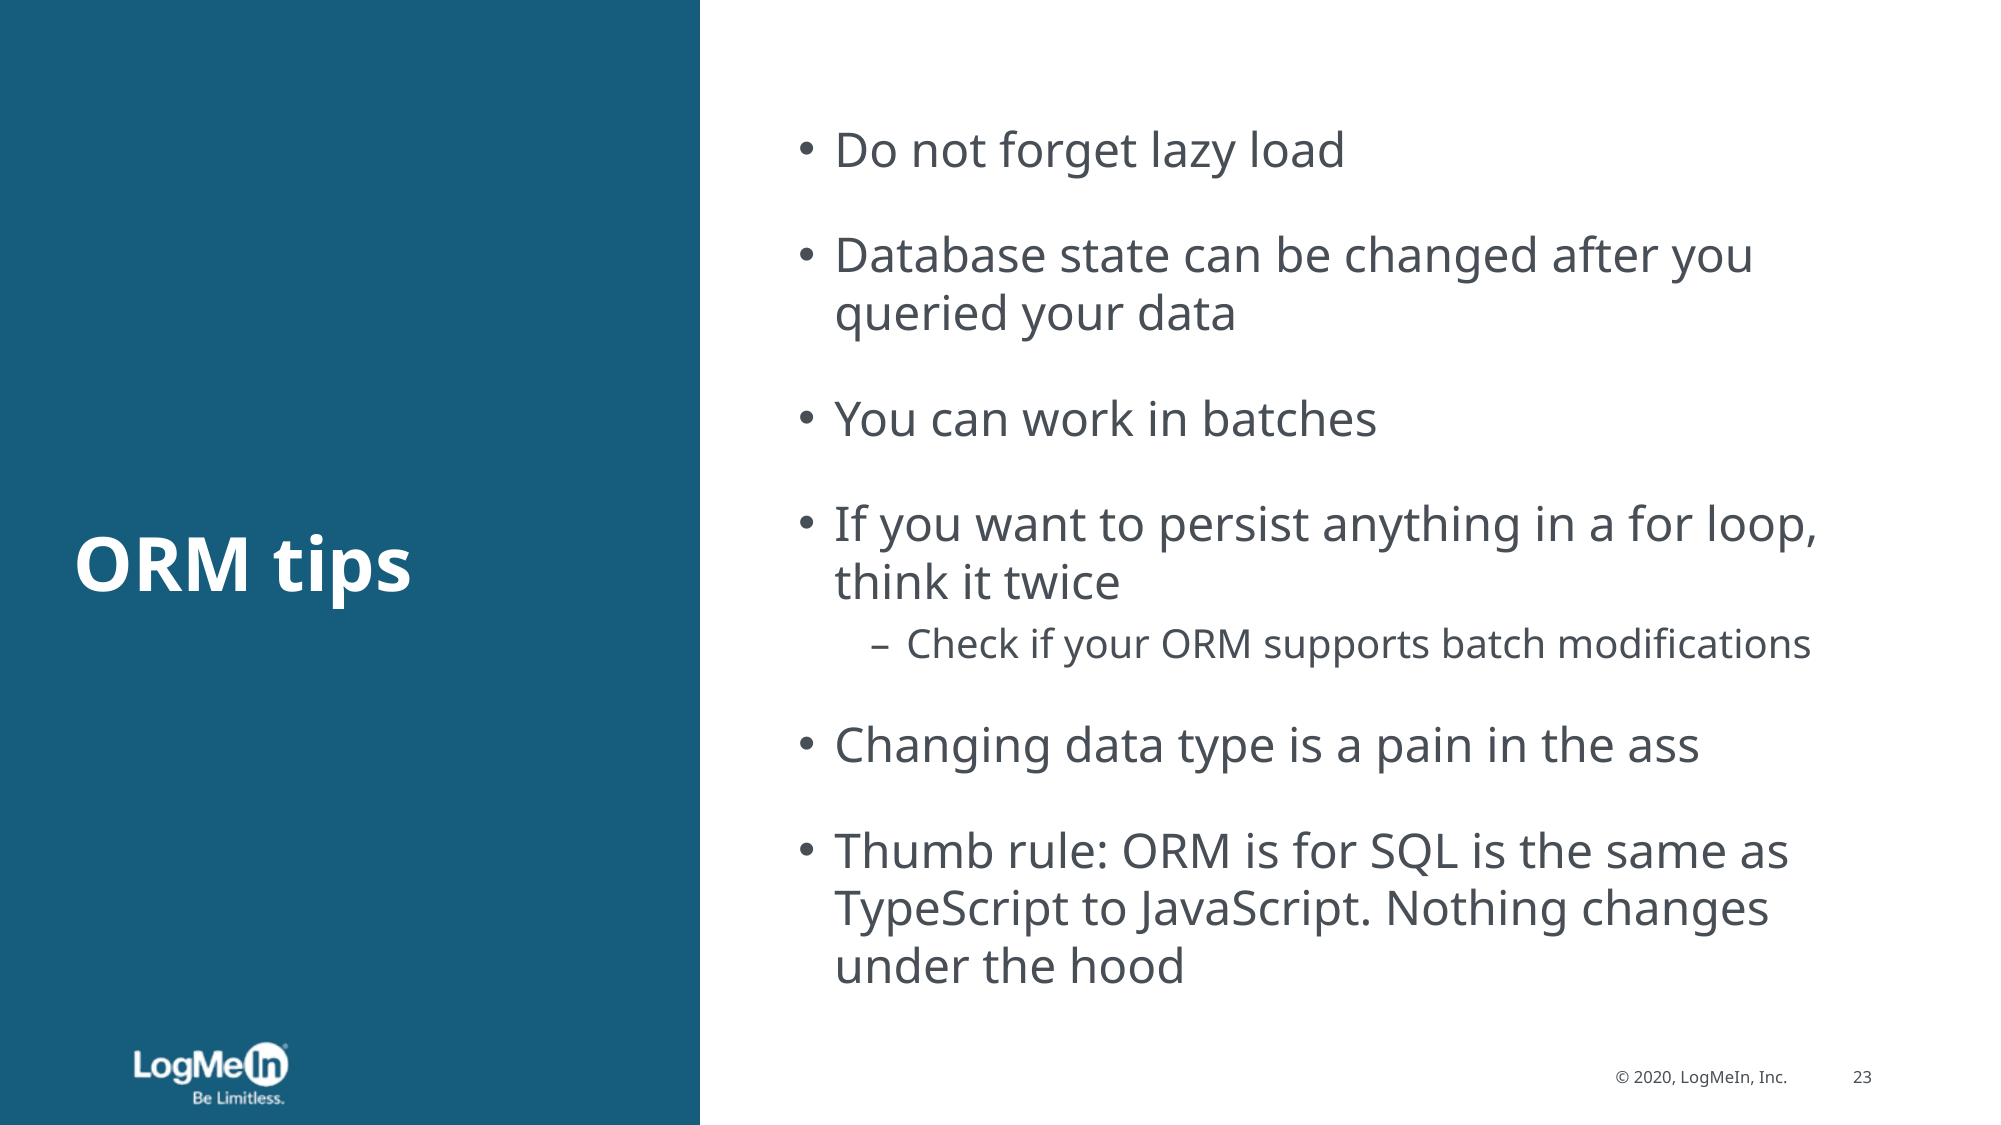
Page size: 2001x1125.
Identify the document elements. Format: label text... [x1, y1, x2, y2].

picture [124, 1063, 300, 1109]
list Do not forget lazy load Database state can be changed after you queried your data You can work in batches If you want to persist anything in a for loop, think it twice Check if your ORM supports batch modifications Changing data type is a pain in the ass Thumb rule: ORM is for SQL is the same as TypeScript to JavaScript. Nothing changes under the hood [783, 111, 1863, 1014]
title ORM tips [58, 59, 671, 1063]
